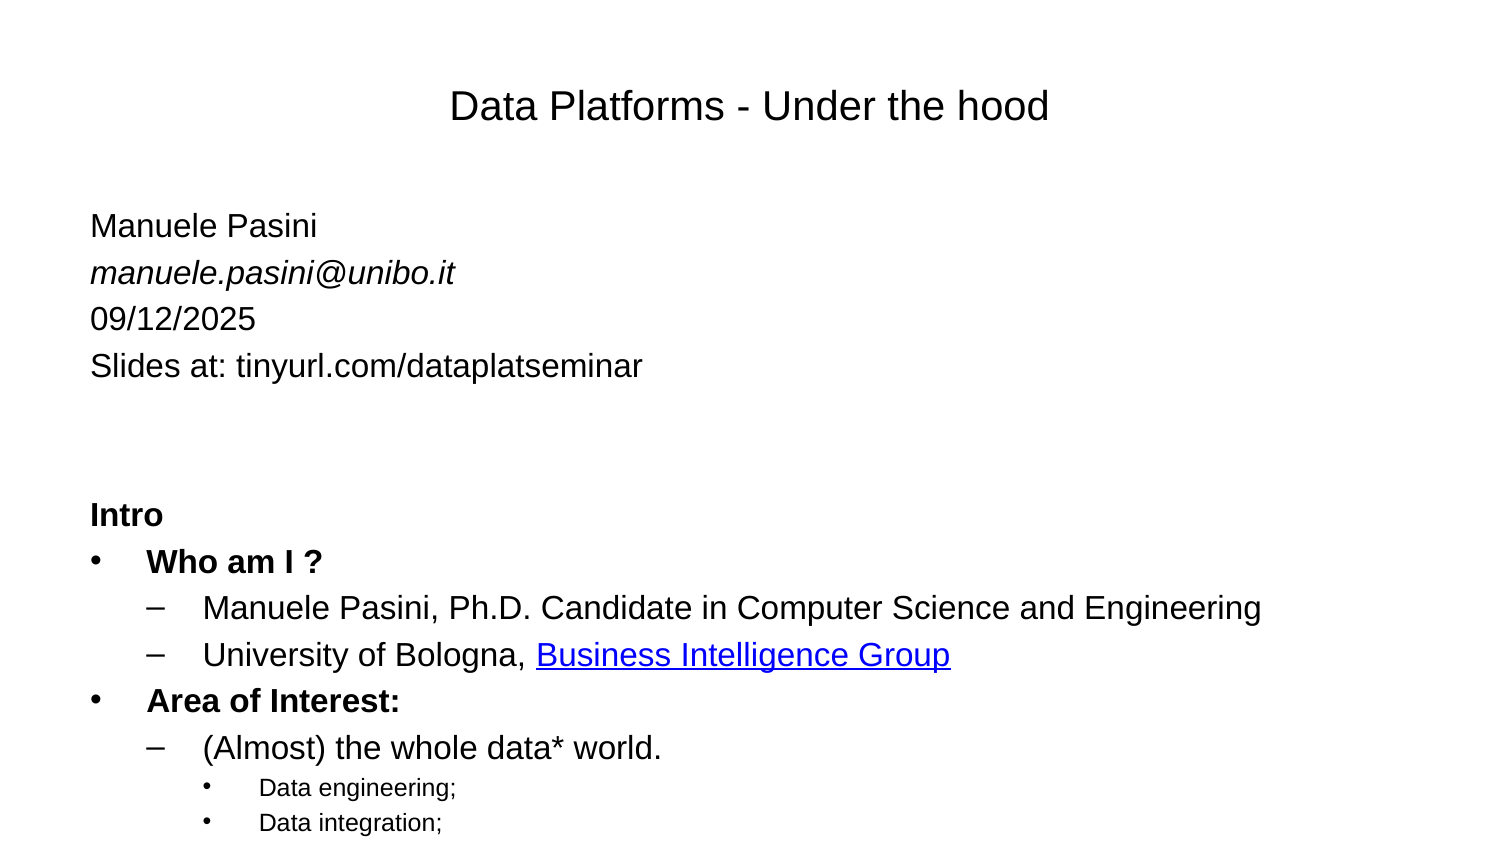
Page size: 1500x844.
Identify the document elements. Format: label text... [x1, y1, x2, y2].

list Manuele Pasini manuele.pasini@unibo.it 09/12/2025 Slides at: tinyurl.com/dataplatseminar Intro Who am I ? Manuele Pasini, Ph.D. Candidate in Computer Science and Engineering University of Bologna, Business Intelligence Group Area of Interest: (Almost) the whole data* world. Data engineering; Data integration; Precision Agriculture: Irrigation management; Data Platform for italian agriculture domain @Agritech. A Cloud Data Platform Is a centralized infrastructre composed of independent and well-integrated services meeting the end-to-end needs of data pipelines: Centralized: a data platform is conceptually a single and unified component; Independent: changes in a a service do not affect others; Well-integrated: services have interfaces enabling a frictionless composition; End-to-end: services cover the entire data life cycle. A case study - The Agritech PNRR Project Goal: Build a data platform to foster collaboration and integration between different agriculture research projects. [75, 196, 1425, 754]
title Data Platforms - Under the hood [75, 33, 1425, 175]
